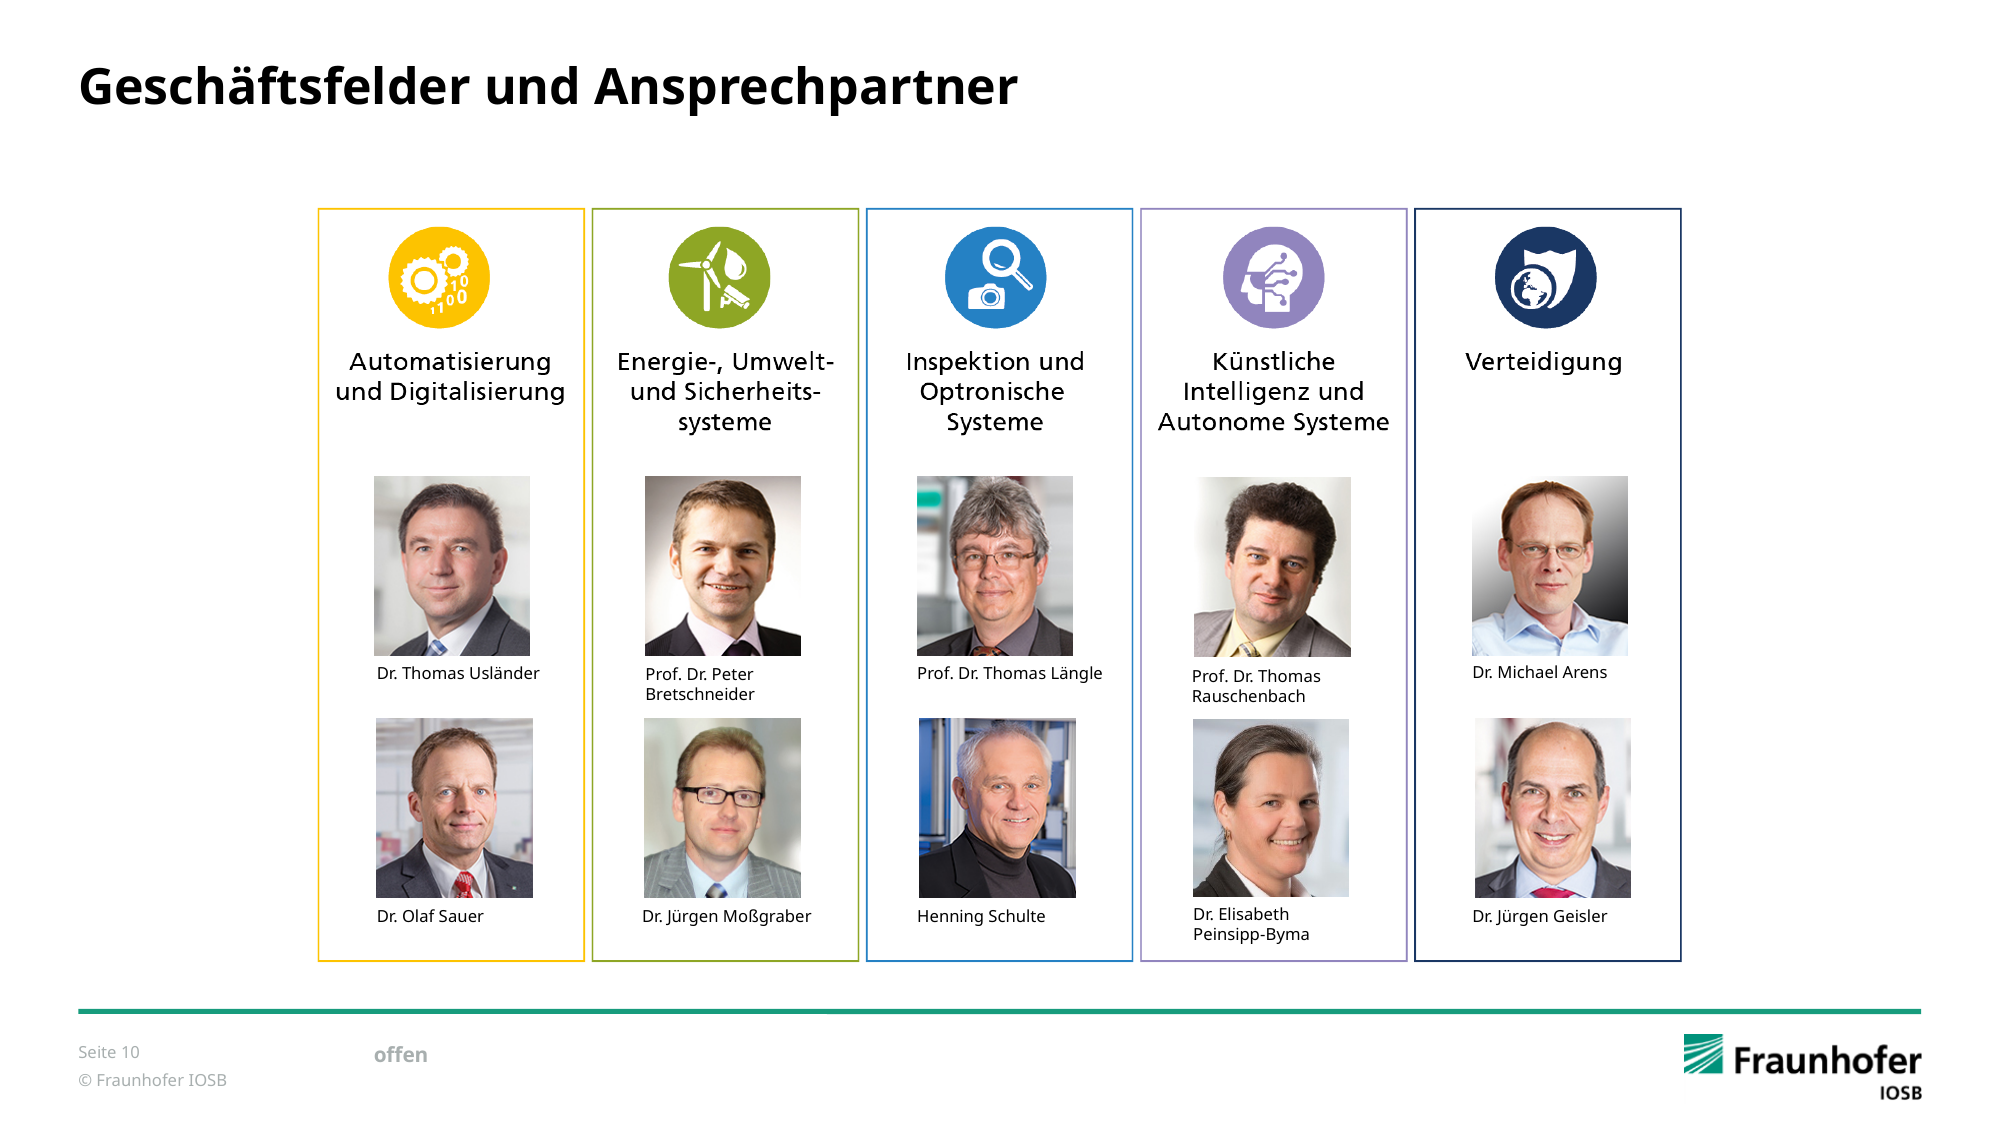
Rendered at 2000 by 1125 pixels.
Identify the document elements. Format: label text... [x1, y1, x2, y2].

slide_number Seite 10 [78, 1041, 245, 1062]
title Geschäftsfelder und Ansprechpartner [78, 54, 1922, 116]
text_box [249, 73, 1751, 1060]
picture [1684, 1034, 1922, 1104]
